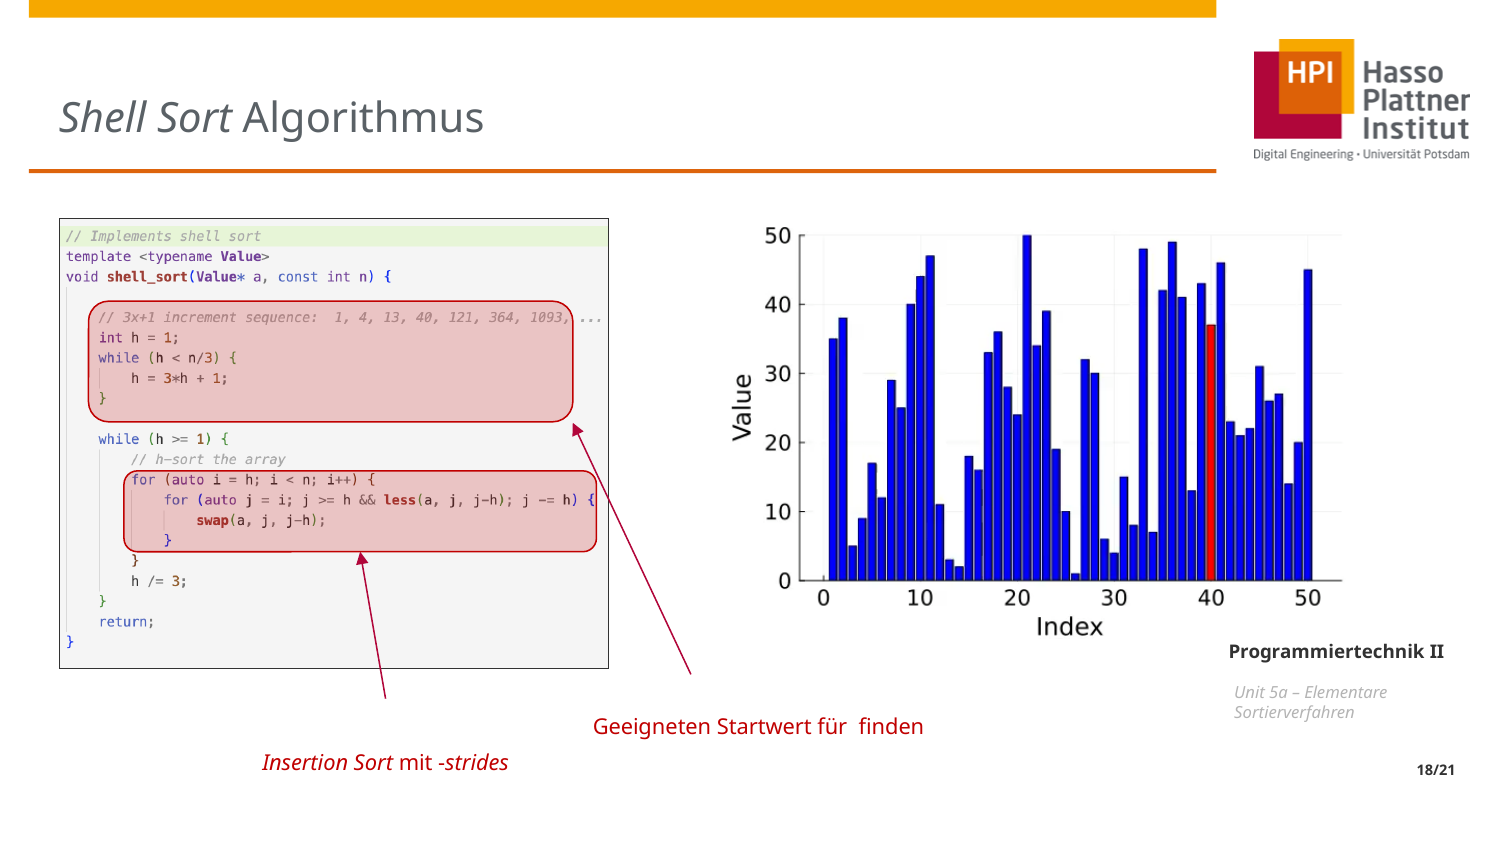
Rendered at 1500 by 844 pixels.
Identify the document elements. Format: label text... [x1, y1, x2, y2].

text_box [572, 422, 692, 675]
picture [1254, 39, 1470, 161]
title Shell Sort Algorithmus [58, 17, 1187, 170]
picture [59, 218, 609, 669]
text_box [359, 551, 386, 699]
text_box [729, 222, 1356, 640]
